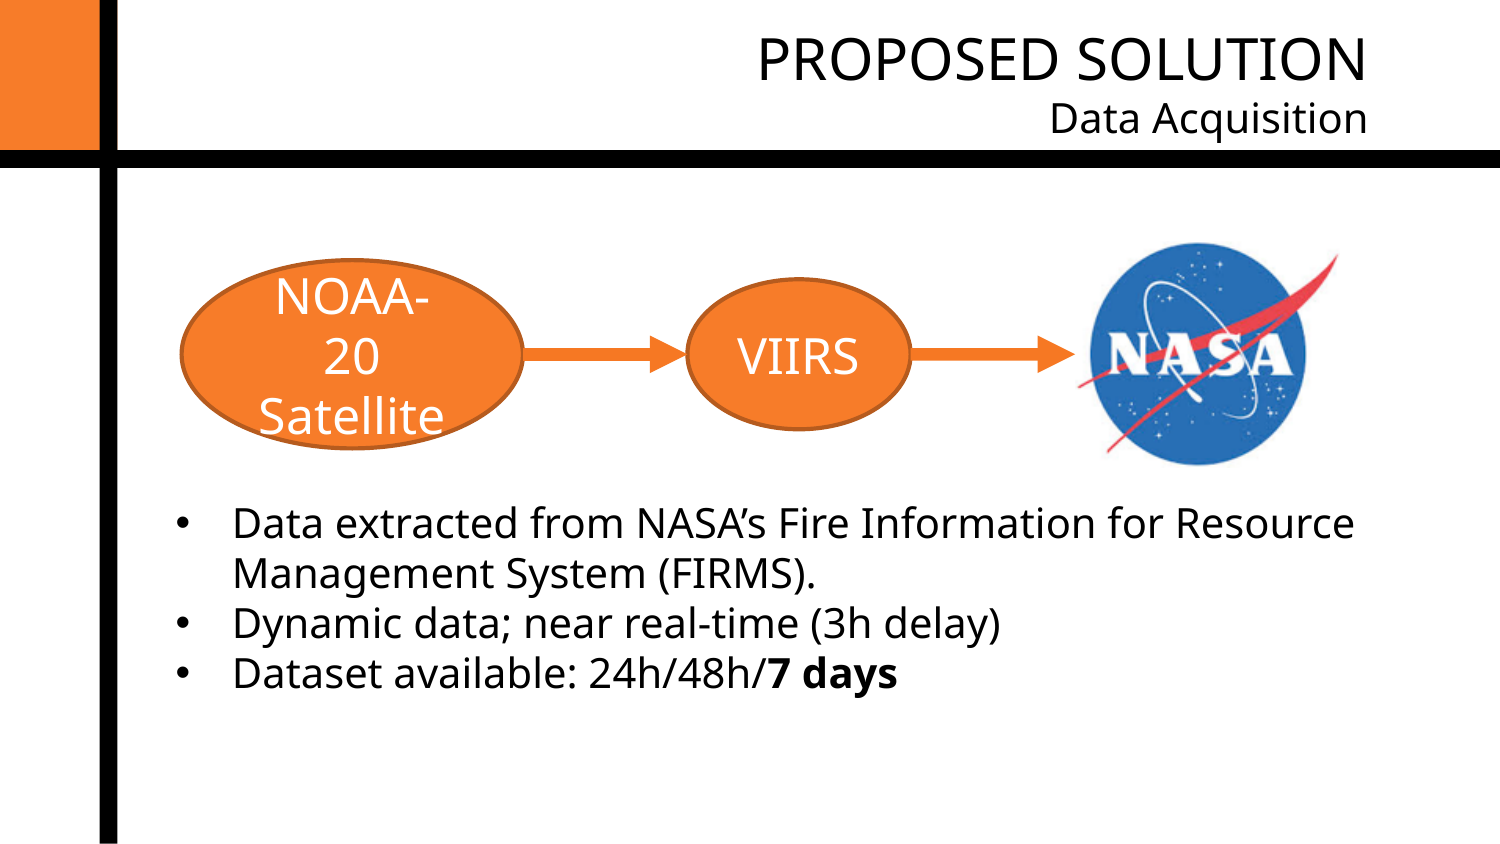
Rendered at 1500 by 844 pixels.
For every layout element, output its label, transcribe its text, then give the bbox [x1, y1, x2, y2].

text_box PROPOSED SOLUTION Data Acquisition [137, 33, 1384, 130]
text_box Data extracted from NASA’s Fire Information for Resource Management System (FIRMS). Dynamic data; near real-time (3h delay) Dataset available: 24h/48h/7 days [160, 489, 1436, 705]
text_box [181, 240, 1340, 468]
